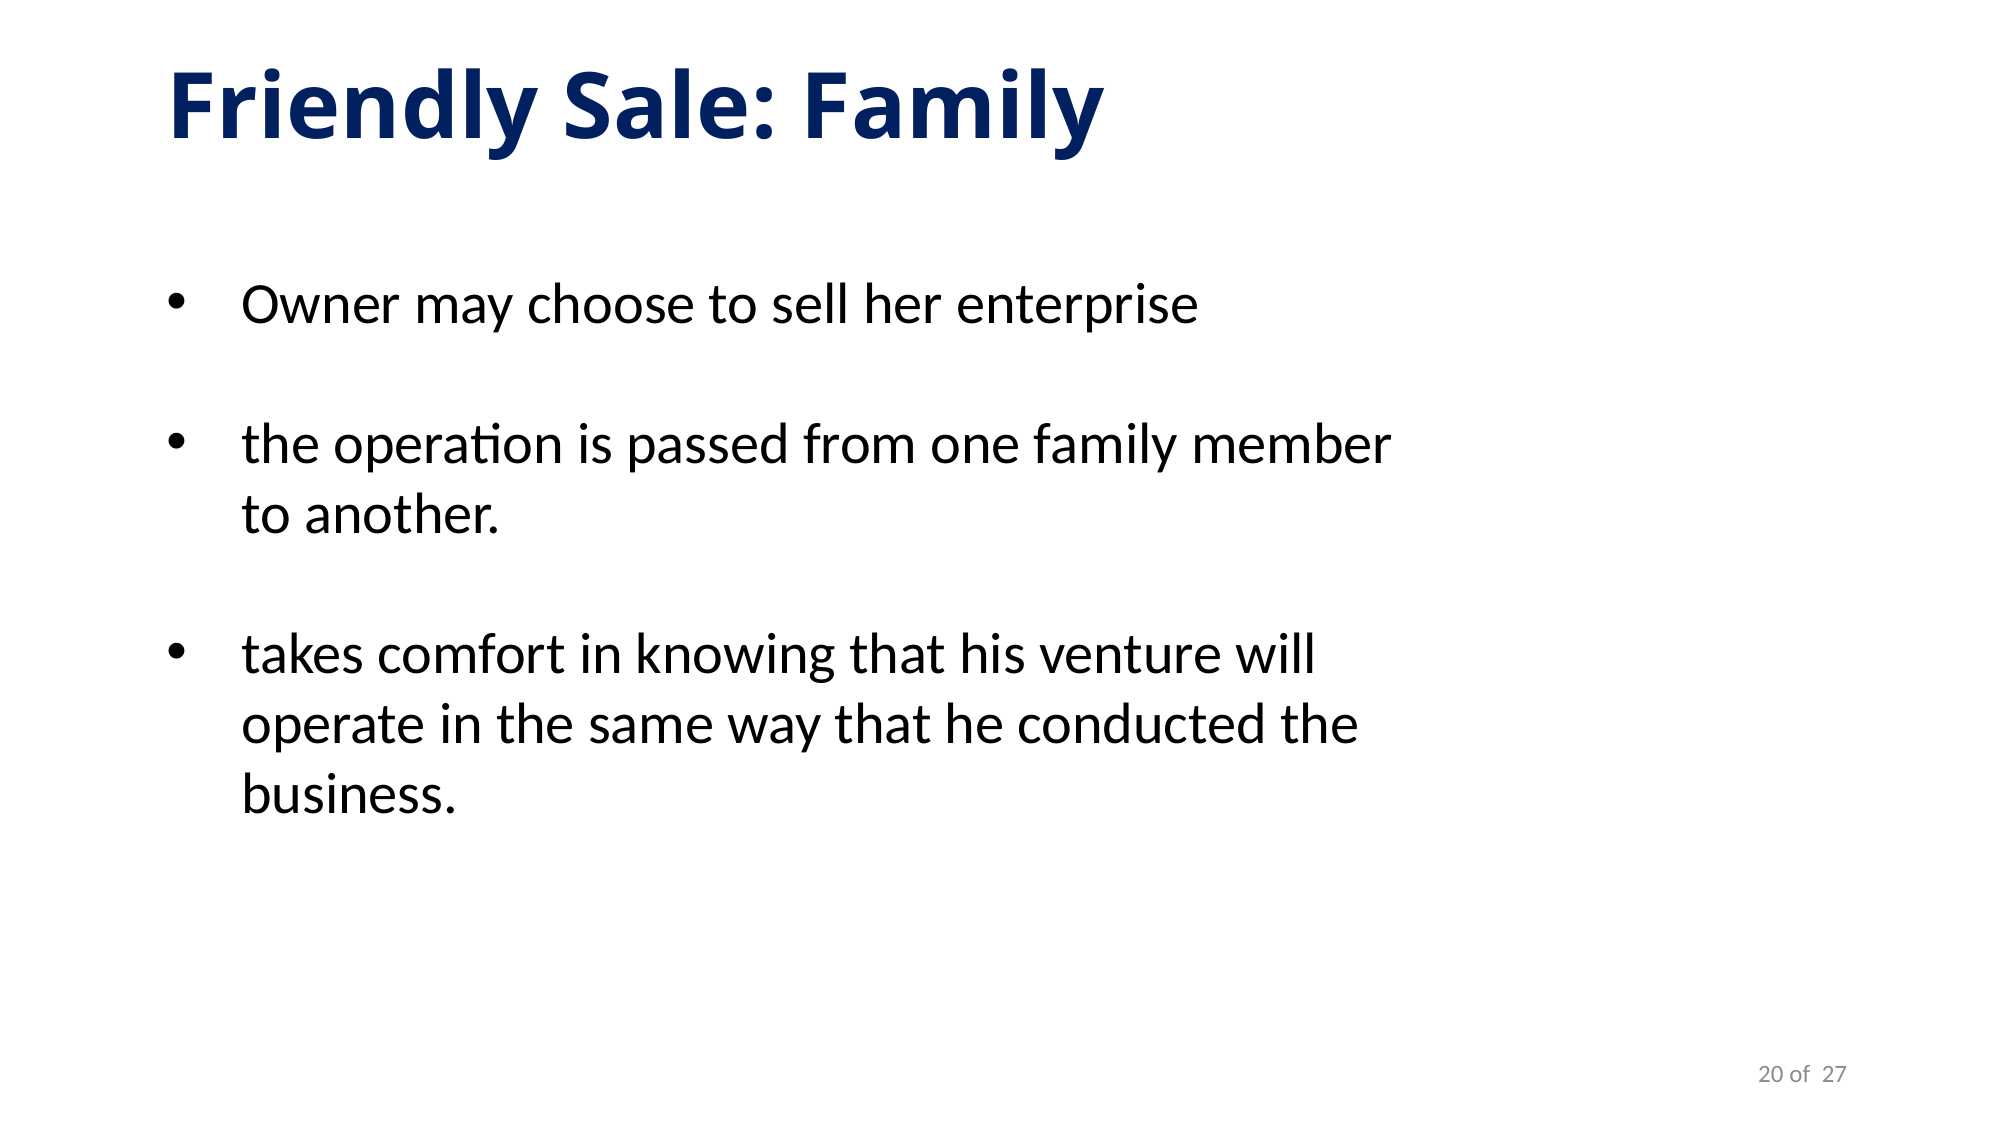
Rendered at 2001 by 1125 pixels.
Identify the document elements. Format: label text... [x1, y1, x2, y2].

text_box Friendly Sale: Family [151, 0, 1877, 218]
slide_number 20 [1412, 1042, 1863, 1103]
text_box Owner may choose to sell her enterprise the operation is passed from one family member to another. takes comfort in knowing that his venture will operate in the same way that he conducted the business. [151, 258, 1432, 903]
